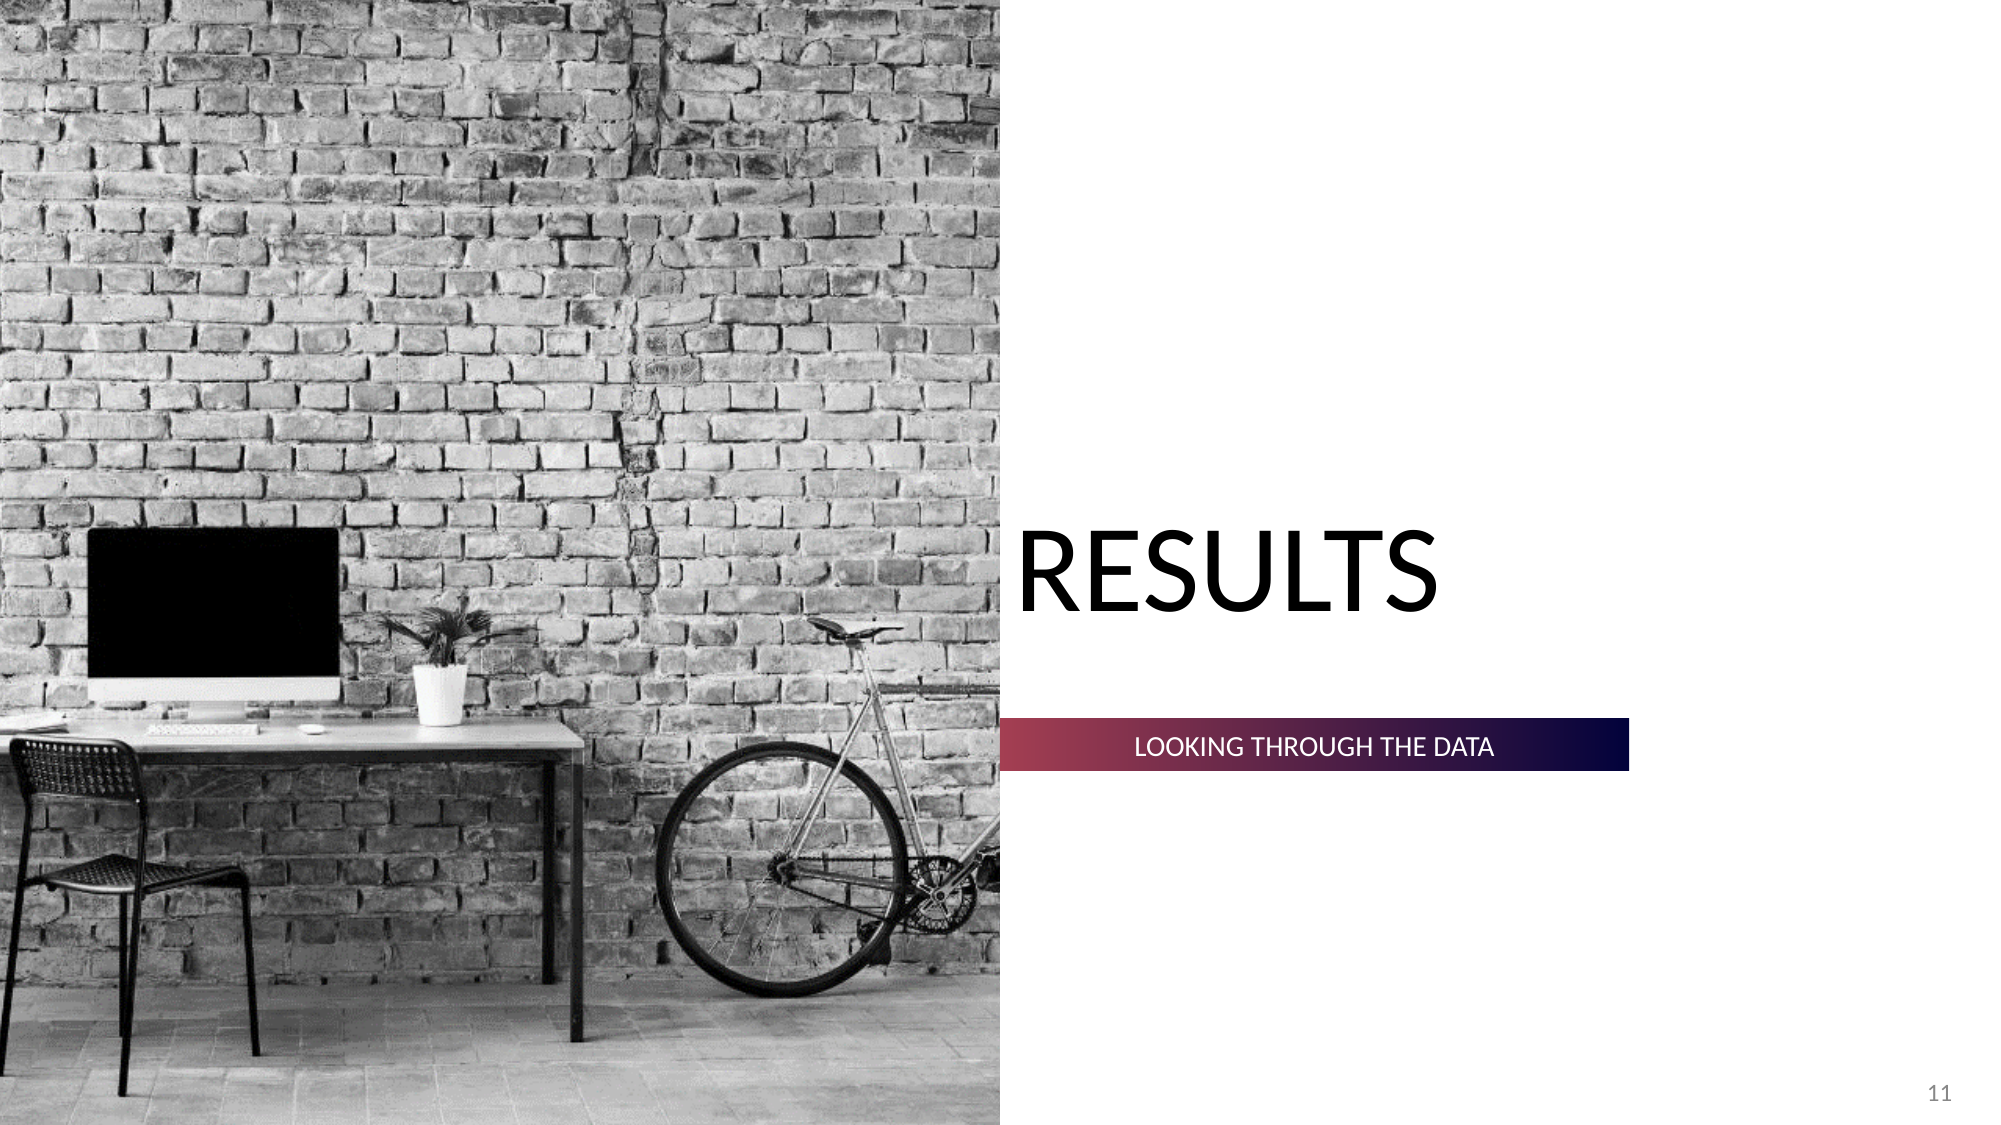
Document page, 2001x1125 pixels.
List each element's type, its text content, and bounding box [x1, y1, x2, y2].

picture [0, 0, 1001, 1125]
list LOOKING THROUGH THE DATA [1004, 718, 1630, 771]
title RESULTS [1004, 371, 1862, 644]
slide_number ‹#› [1894, 1061, 1968, 1121]
